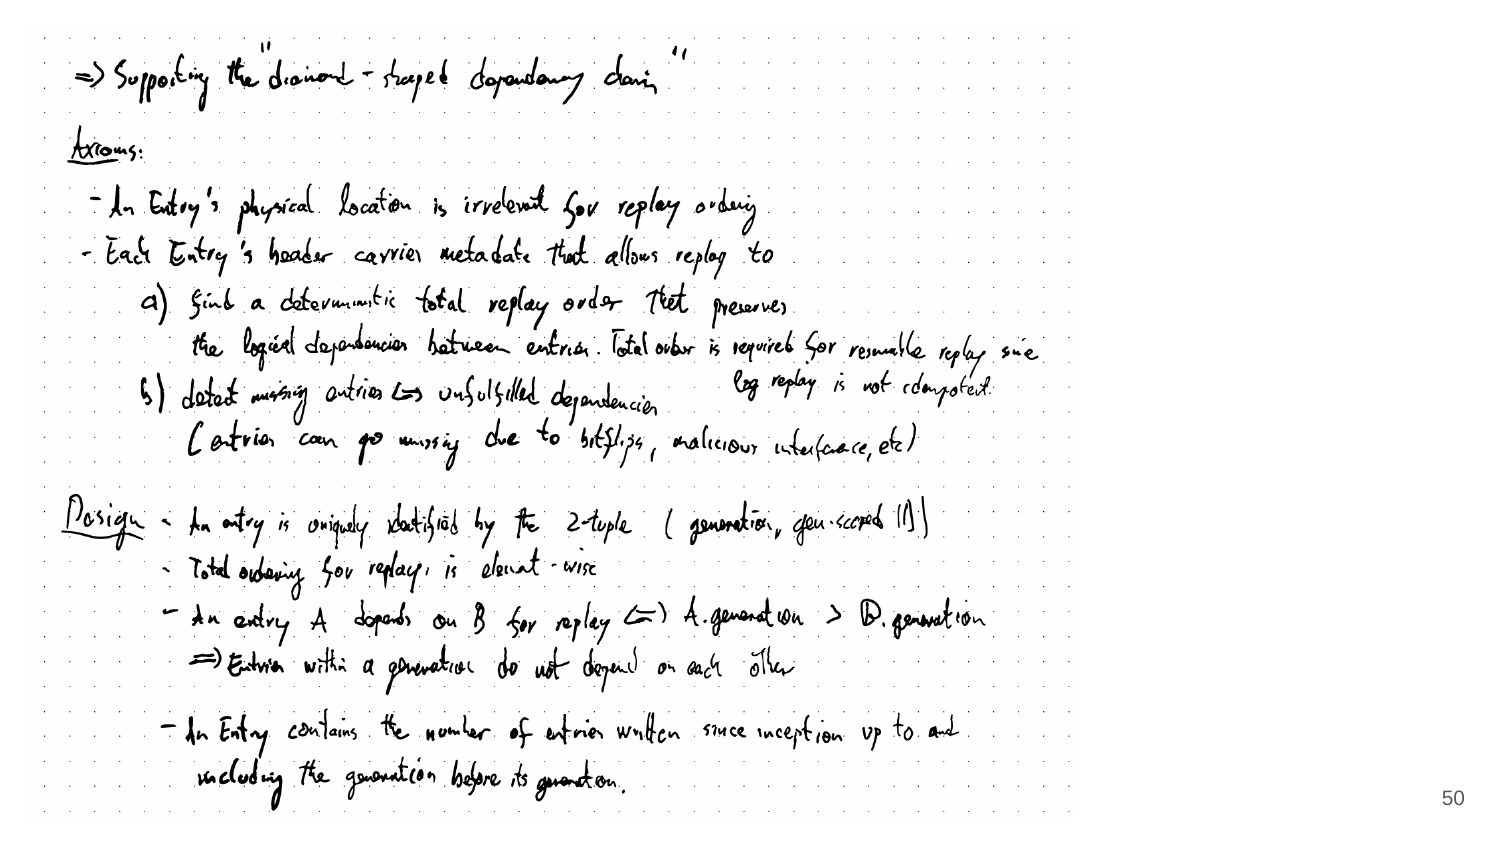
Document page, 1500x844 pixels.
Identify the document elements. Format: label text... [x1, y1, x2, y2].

picture [24, 24, 1074, 819]
slide_number ‹#› [1389, 764, 1480, 830]
